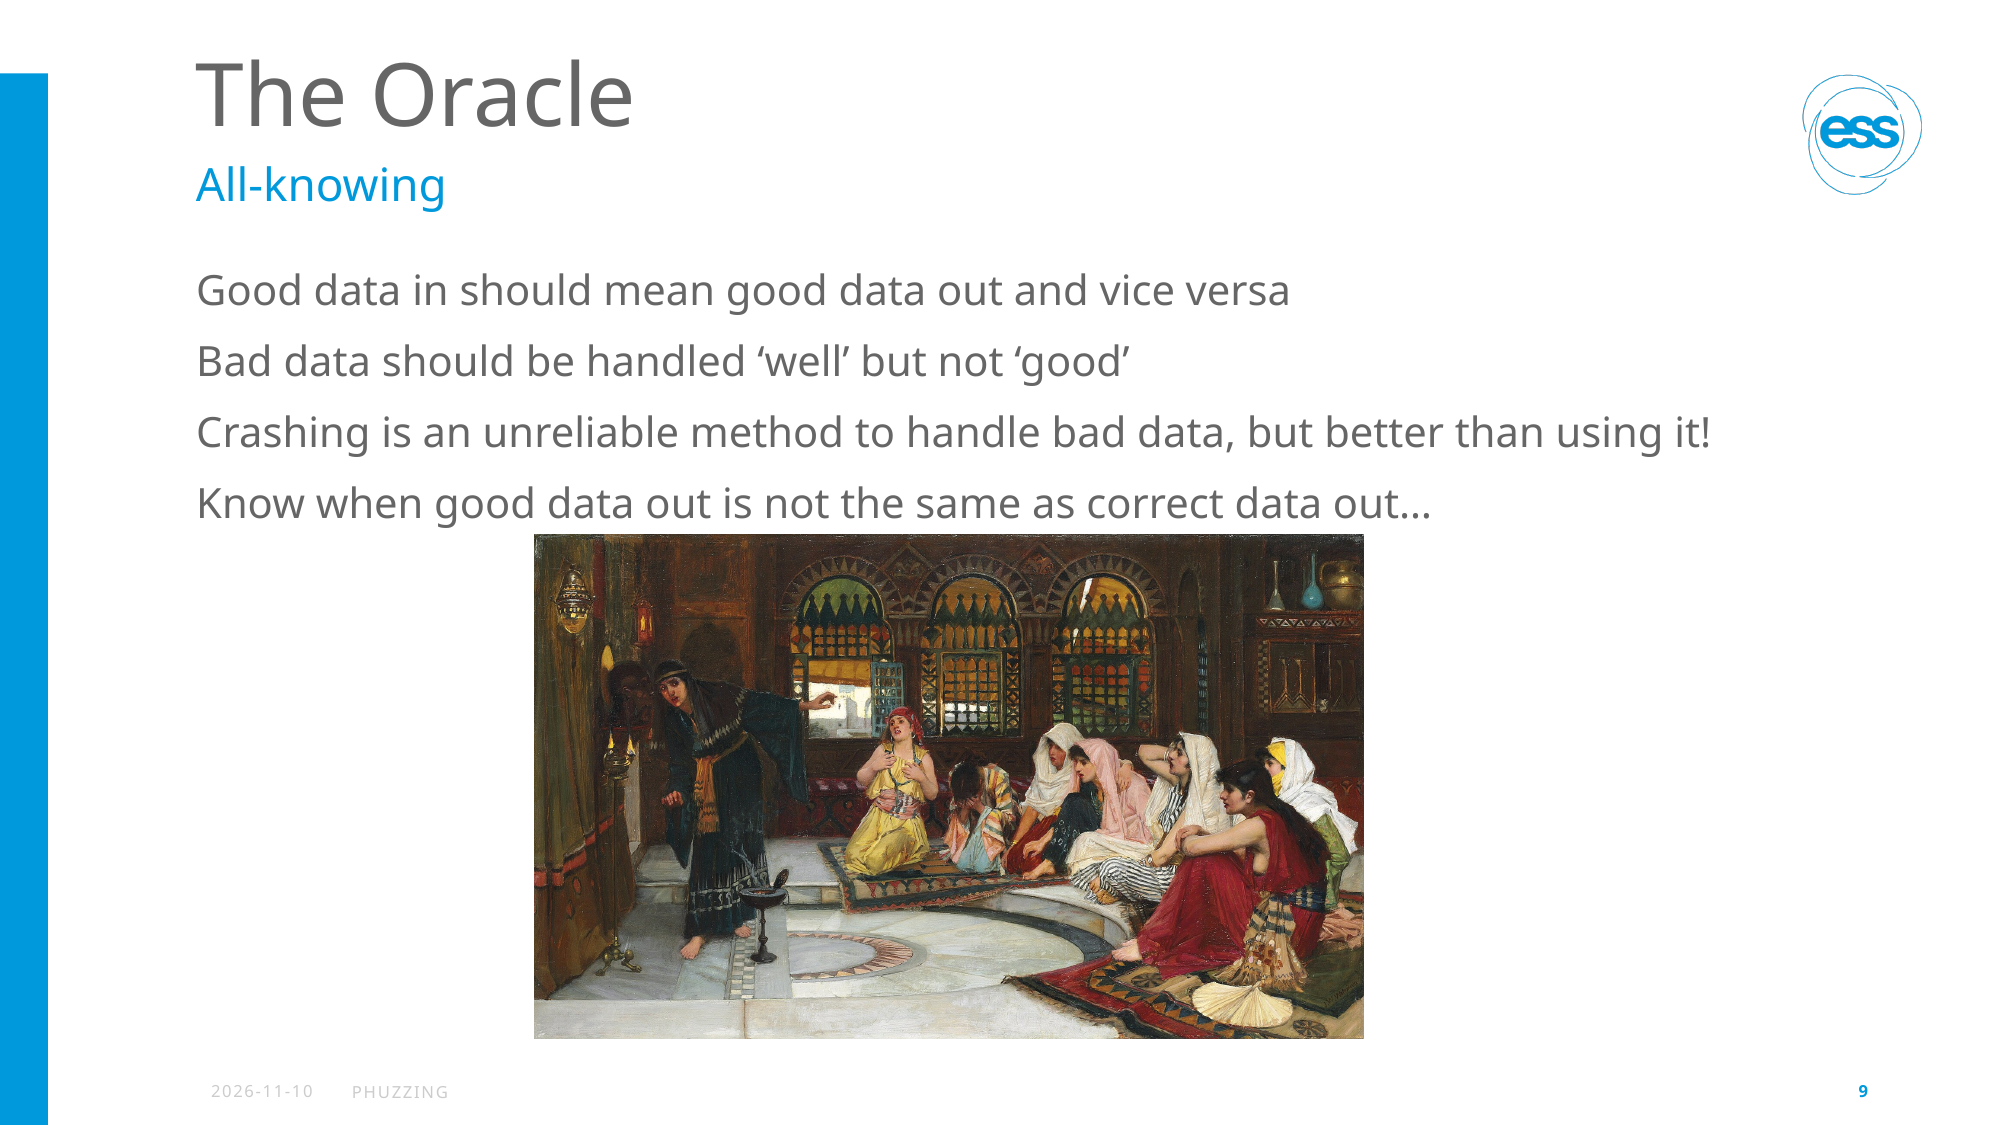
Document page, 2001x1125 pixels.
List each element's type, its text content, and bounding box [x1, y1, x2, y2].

title The Oracle [181, 43, 1717, 152]
picture [534, 534, 1364, 1039]
list All-knowing [181, 152, 1717, 236]
slide_number 9 [1432, 1062, 1883, 1123]
footer Phuzzing [336, 1062, 1046, 1123]
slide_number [196, 1062, 333, 1123]
list Good data in should mean good data out and vice versa Bad data should be handled ‘well’ but not ‘good’ Crashing is an unreliable method to handle bad data, but better than using it! Know when good data out is not the same as correct data out… [179, 256, 1883, 1039]
